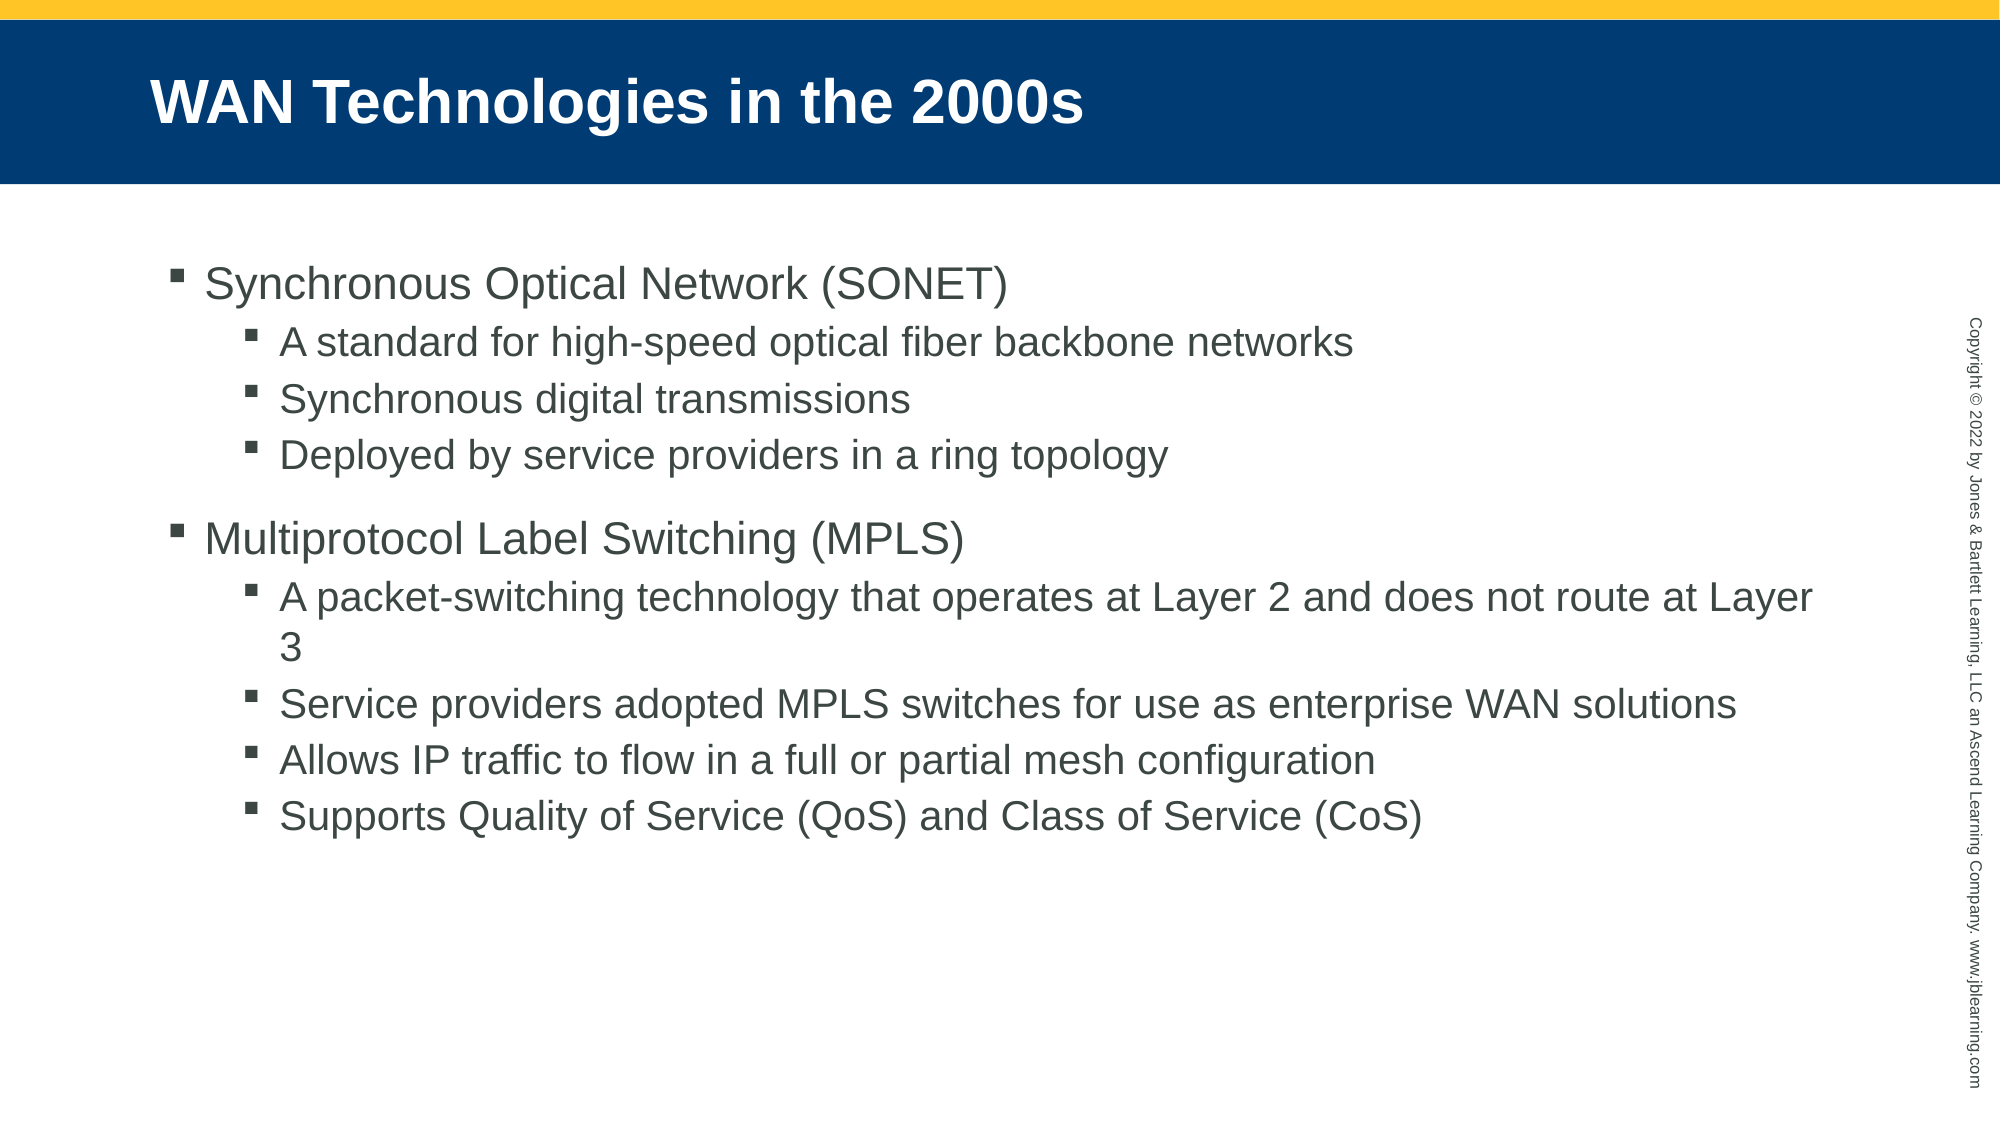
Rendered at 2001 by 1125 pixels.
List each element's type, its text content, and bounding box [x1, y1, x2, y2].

list Synchronous Optical Network (SONET) A standard for high-speed optical fiber backbone networks Synchronous digital transmissions Deployed by service providers in a ring topology Multiprotocol Label Switching (MPLS) A packet-switching technology that operates at Layer 2 and does not route at Layer 3 Service providers adopted MPLS switches for use as enterprise WAN solutions Allows IP traffic to flow in a full or partial mesh configuration Supports Quality of Service (QoS) and Class of Service (CoS) [151, 246, 1863, 1018]
title WAN Technologies in the 2000s [0, 19, 2000, 185]
